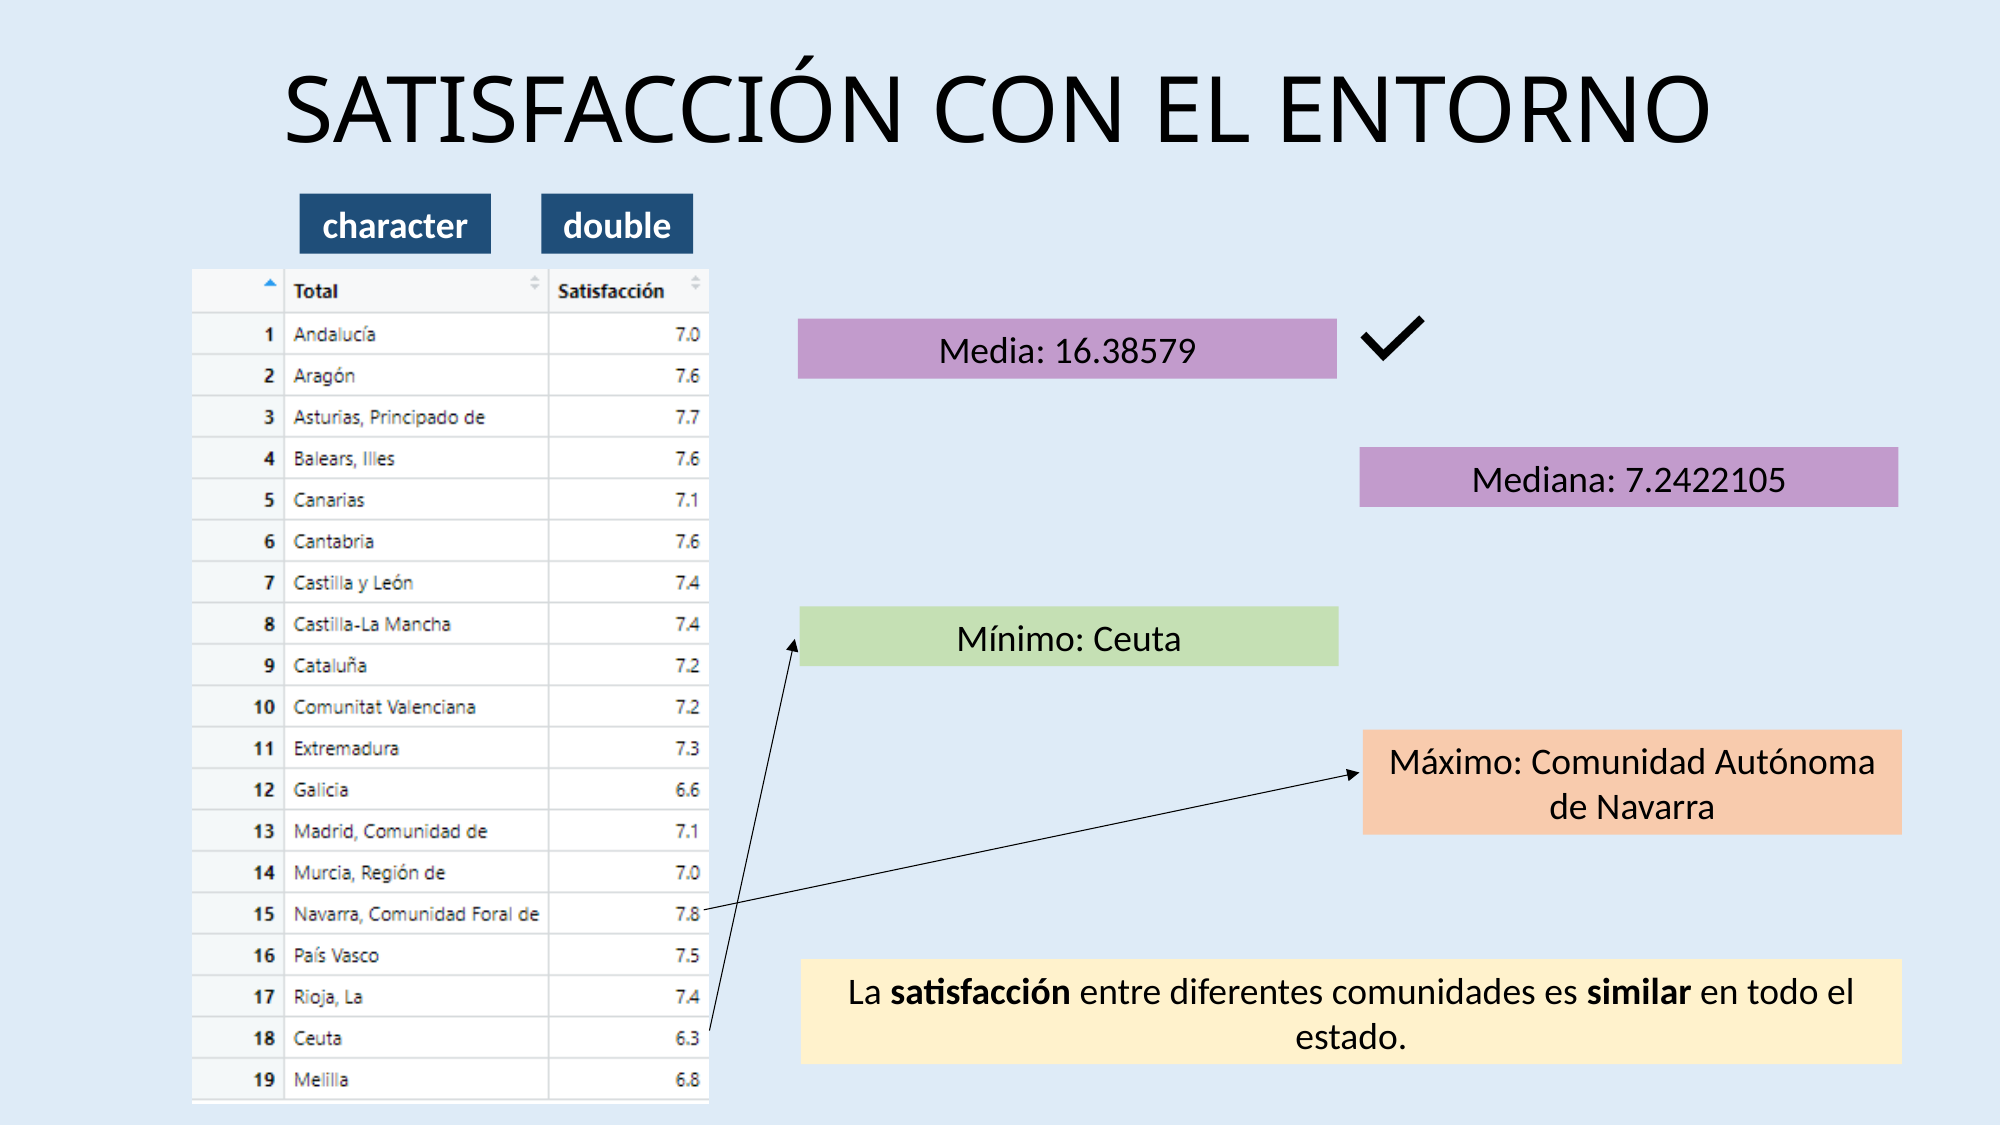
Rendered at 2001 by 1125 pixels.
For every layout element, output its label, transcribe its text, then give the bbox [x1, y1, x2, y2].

text_box character [299, 193, 491, 254]
text_box Mediana: 7.2422105 [1359, 447, 1899, 507]
text_box Máximo: Comunidad Autónoma de Navarra [1362, 729, 1902, 835]
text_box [709, 910, 795, 1031]
text_box La satisfacción entre diferentes comunidades es similar en todo el estado. [800, 959, 1902, 1065]
text_box Mínimo: Ceuta [799, 606, 1339, 667]
text_box Media: 16.38579 [797, 318, 1337, 379]
text_box SATISFACCIÓN CON EL ENTORNO [137, 18, 1863, 208]
picture [192, 269, 709, 1104]
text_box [703, 772, 1360, 910]
picture [1359, 304, 1426, 372]
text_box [709, 638, 795, 772]
text_box double [541, 193, 694, 254]
